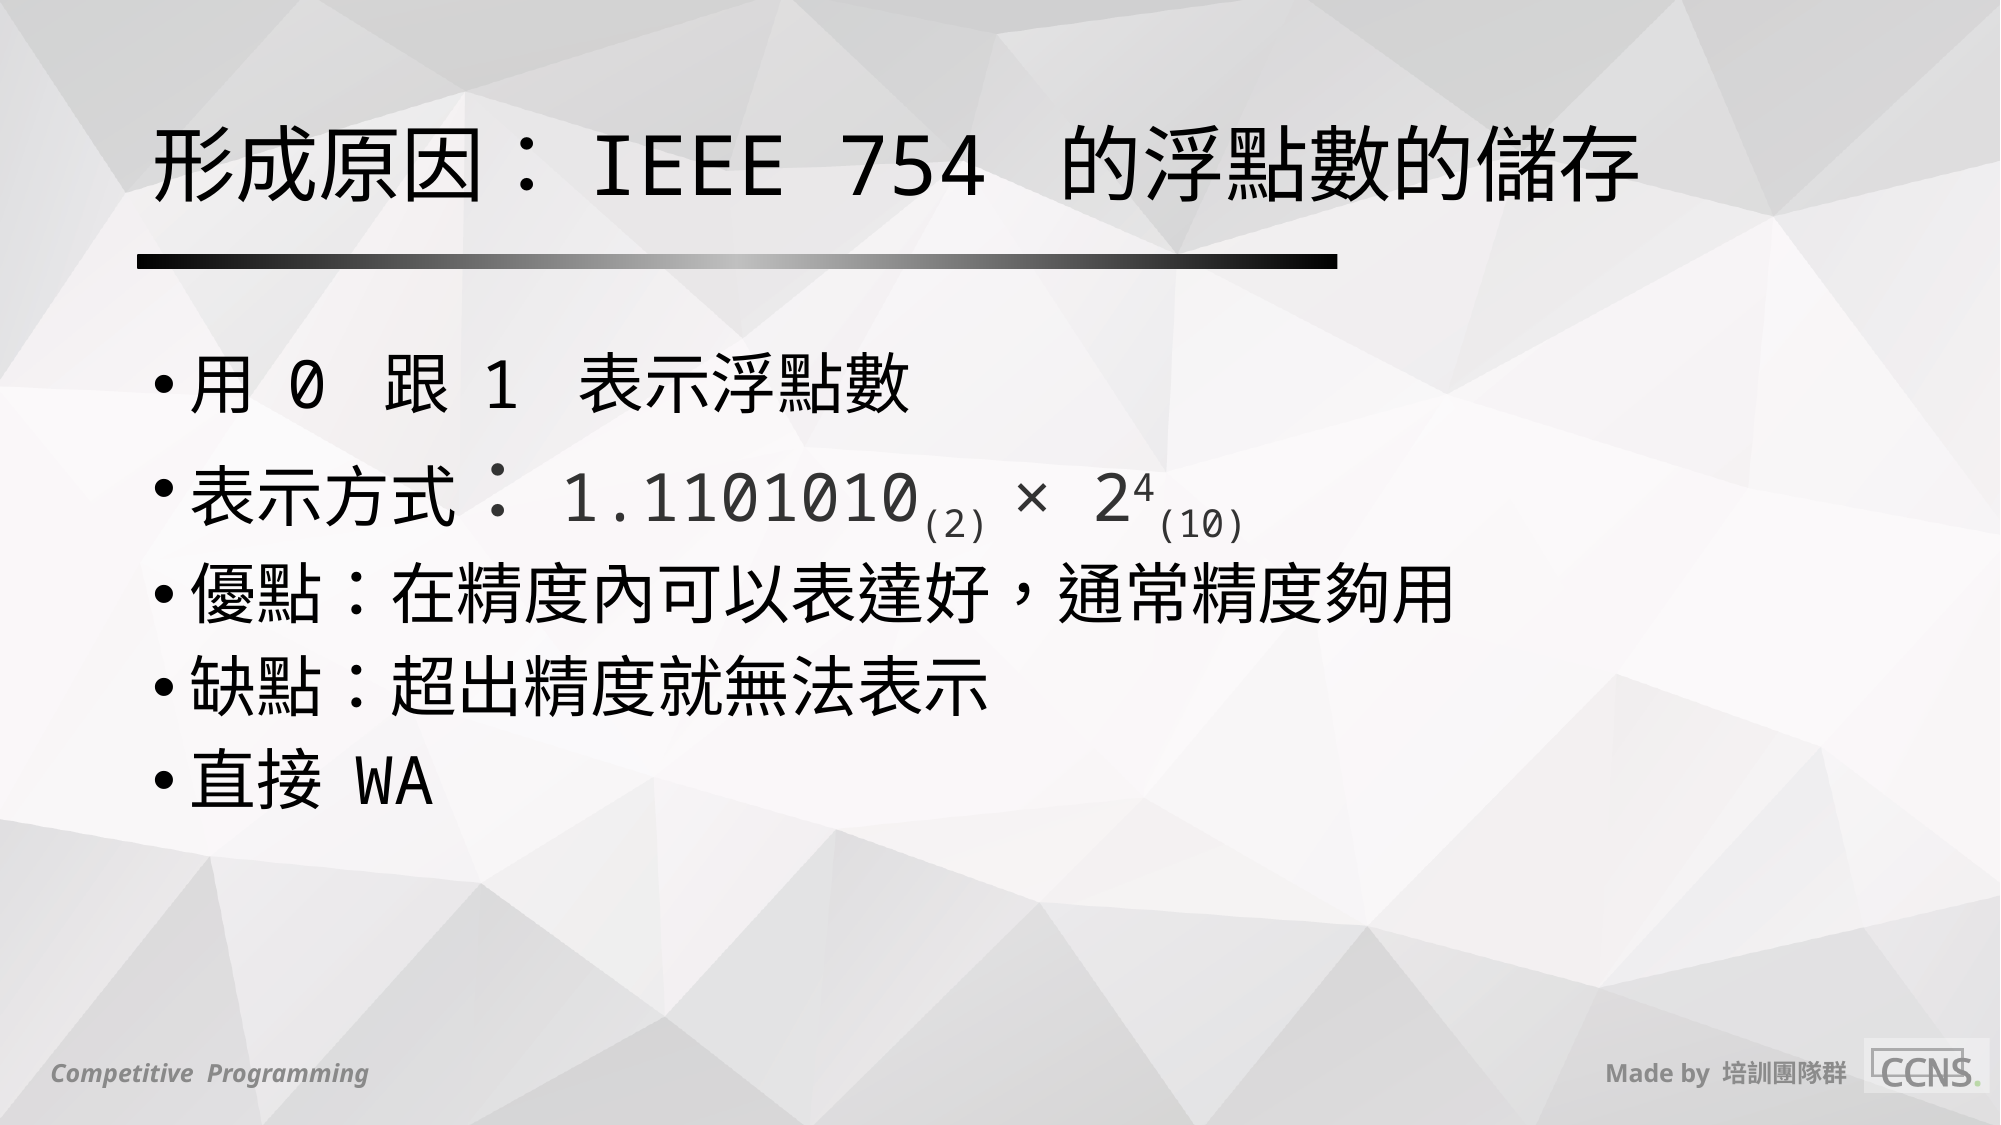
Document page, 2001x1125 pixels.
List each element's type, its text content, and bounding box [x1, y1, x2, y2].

title 形成原因：IEEE 754 的浮點數的儲存 [137, 59, 1863, 278]
list 用 0 跟 1 表示浮點數 表示方式：1.1101010(2) × 24(10) 優點：在精度內可以表達好，通常精度夠用 缺點：超出精度就無法表示 直接 WA [137, 343, 1863, 1014]
picture [0, 0, 2000, 1125]
